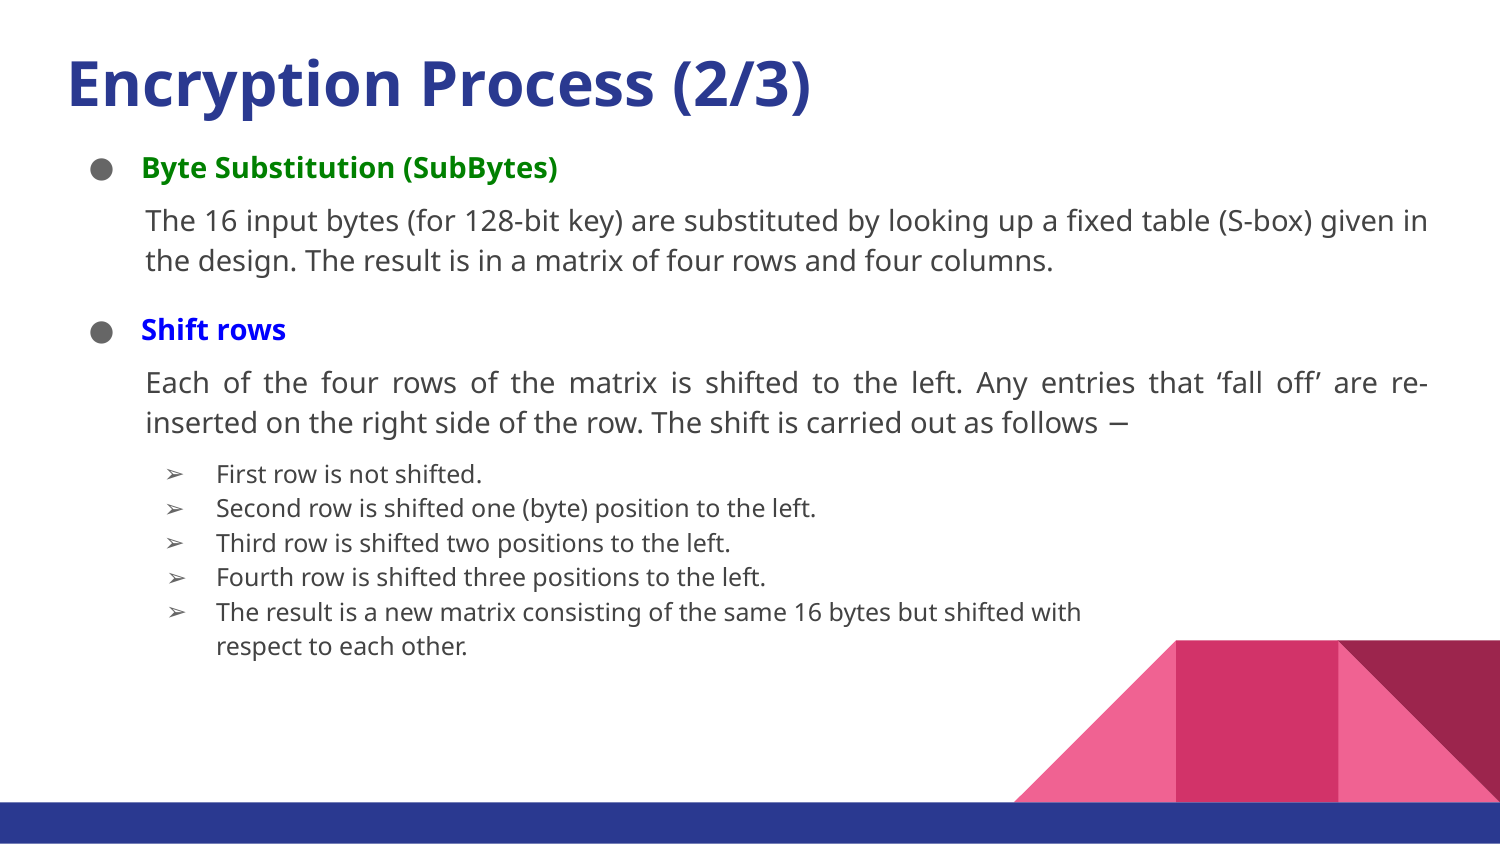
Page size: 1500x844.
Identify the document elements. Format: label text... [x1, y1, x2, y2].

list Byte Substitution (SubBytes) The 16 input bytes (for 128-bit key) are substituted by looking up a fixed table (S-box) given in the design. The result is in a matrix of four rows and four columns. Shift rows Each of the four rows of the matrix is shifted to the left. Any entries that ‘fall off’ are re-inserted on the right side of the row. The shift is carried out as follows − First row is not shifted. Second row is shifted one (byte) position to the left. Third row is shifted two positions to the left. Fourth row is shifted three positions to the left. The result is a new matrix consisting of the same 16 bytes but shifted with respect to each other. [51, 129, 1449, 704]
title Encryption Process (2/3) [51, 29, 1449, 129]
